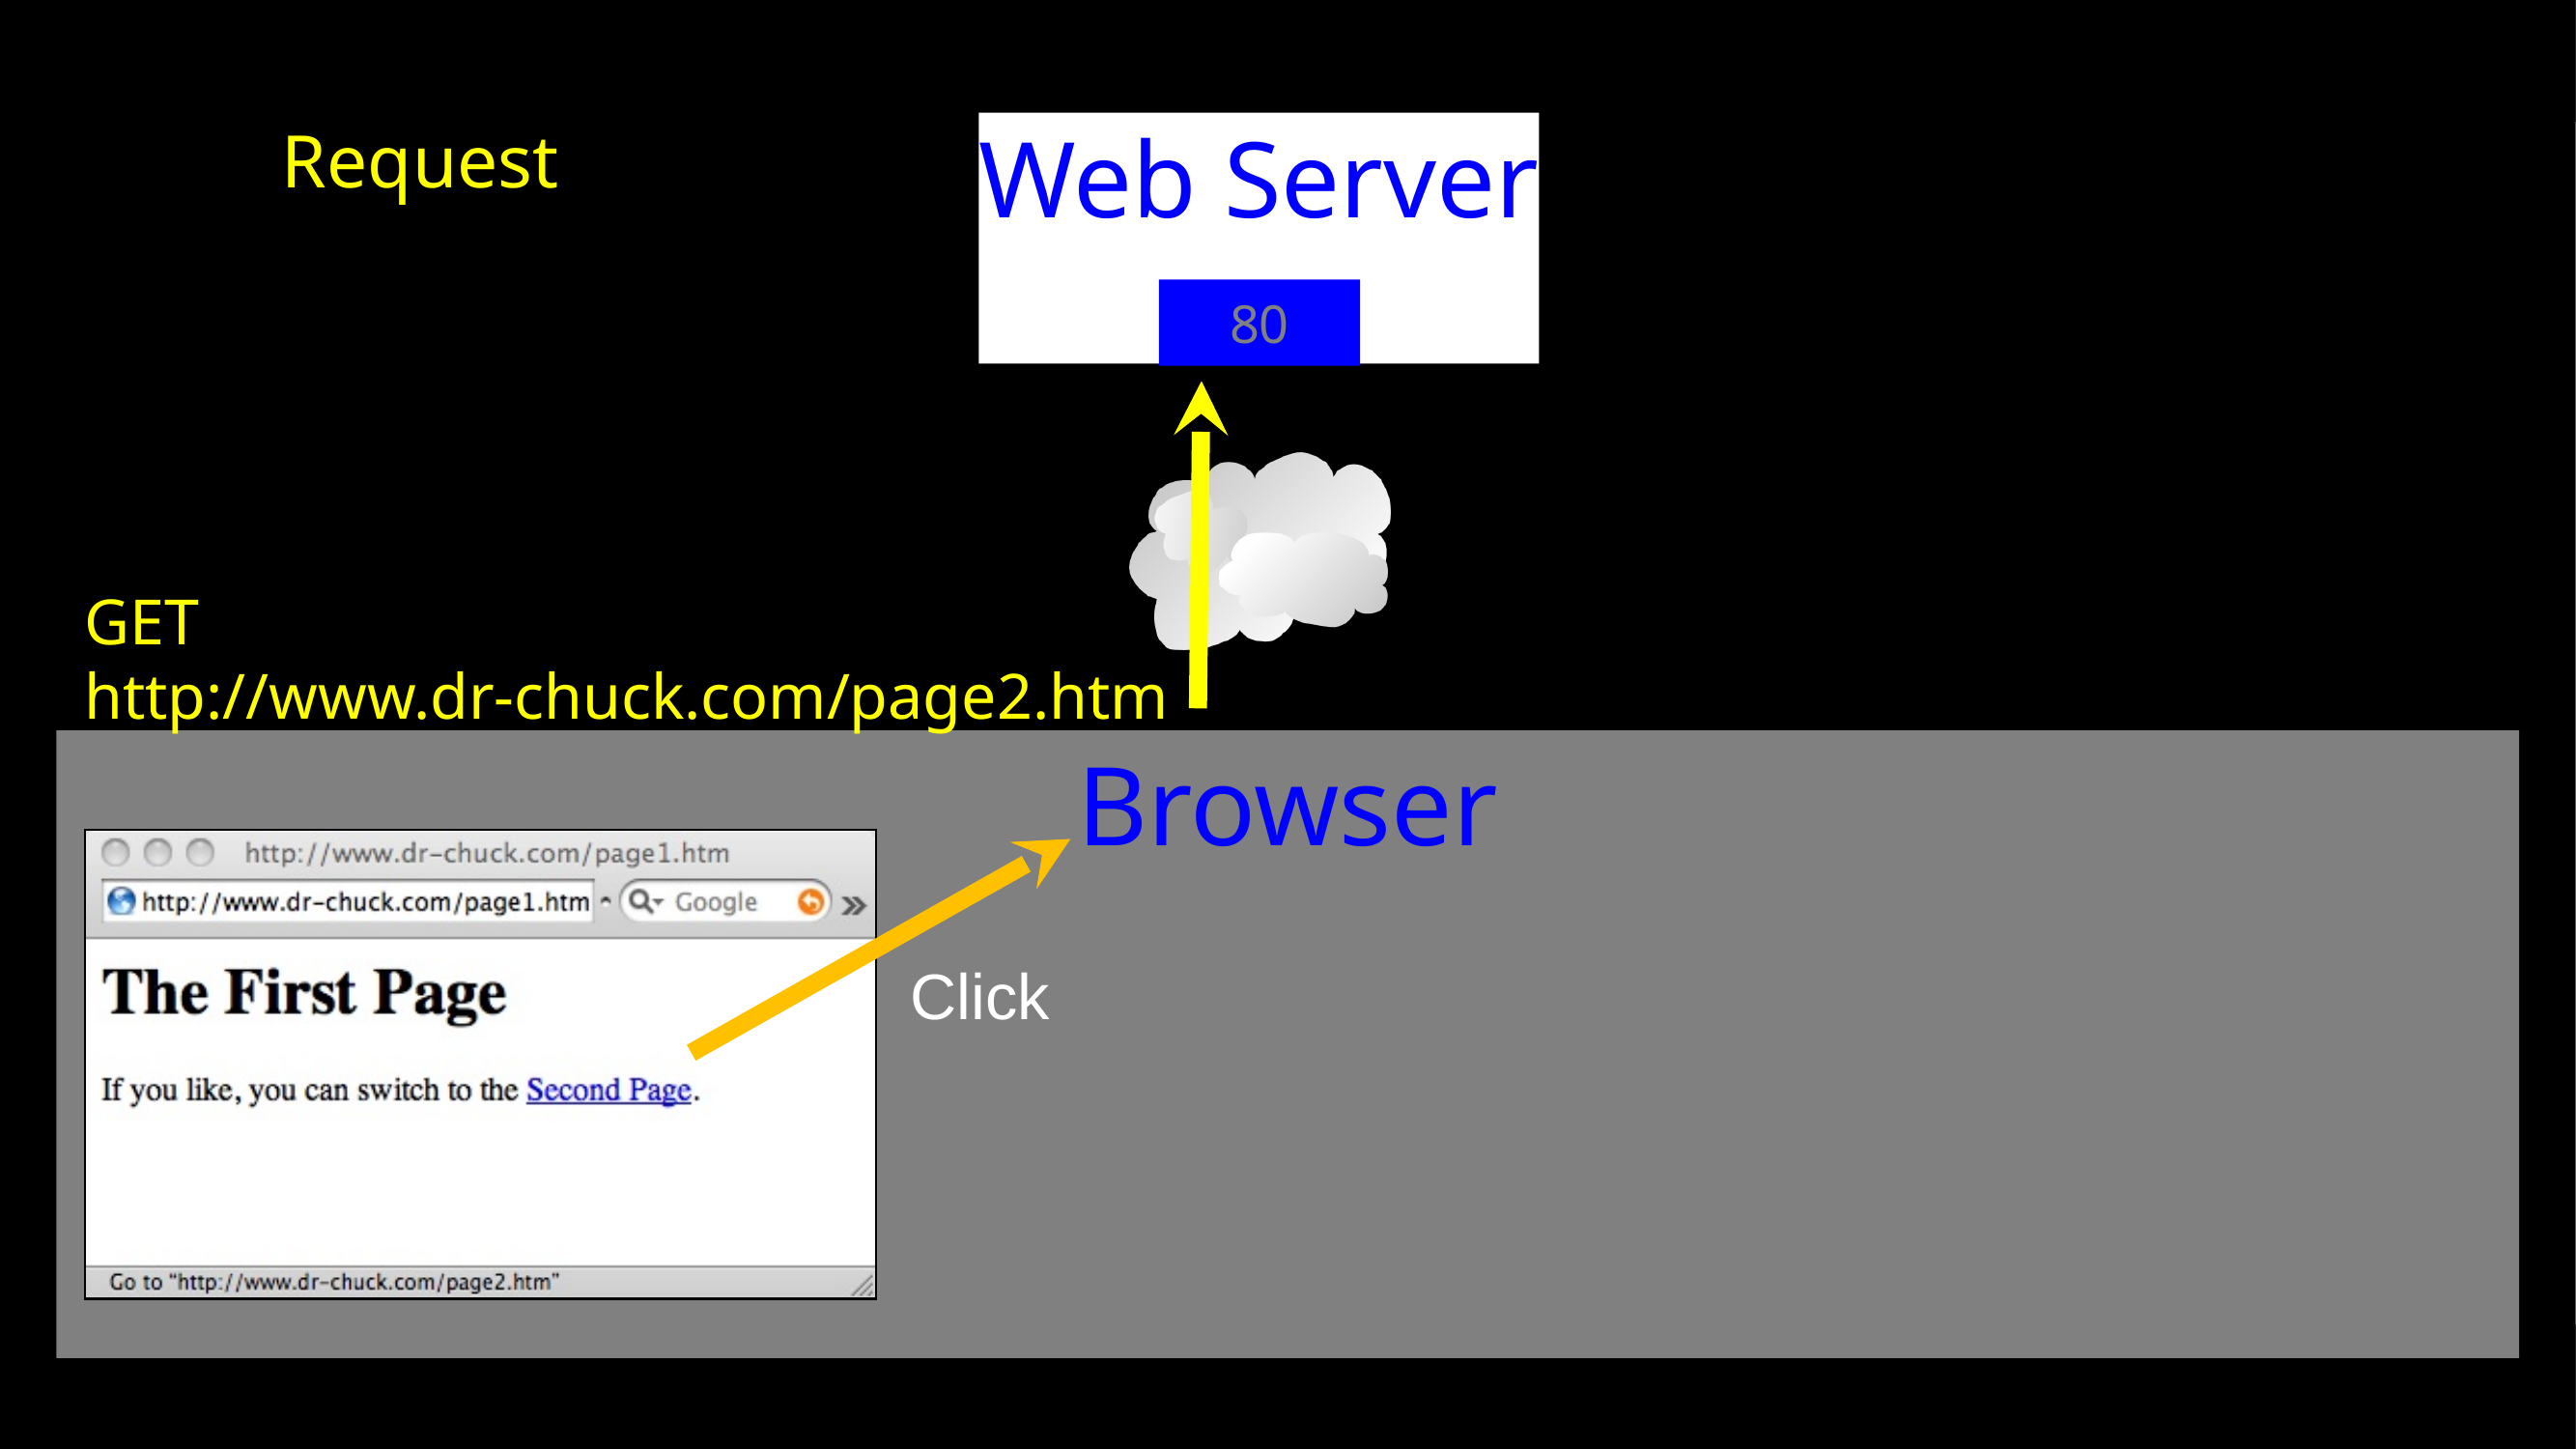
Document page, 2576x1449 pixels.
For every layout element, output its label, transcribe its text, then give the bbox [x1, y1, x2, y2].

text_box Web Server [978, 112, 1540, 364]
picture [1129, 451, 1391, 650]
picture [86, 830, 876, 1298]
text_box Browser [56, 730, 2520, 1358]
text_box [1057, 838, 1071, 850]
text_box GET http://www.dr-chuck.com/page2.htm [84, 613, 1192, 700]
text_box Request [268, 108, 574, 211]
text_box [1195, 381, 1208, 393]
text_box Click [895, 947, 1064, 1039]
text_box 80 [1158, 279, 1361, 366]
